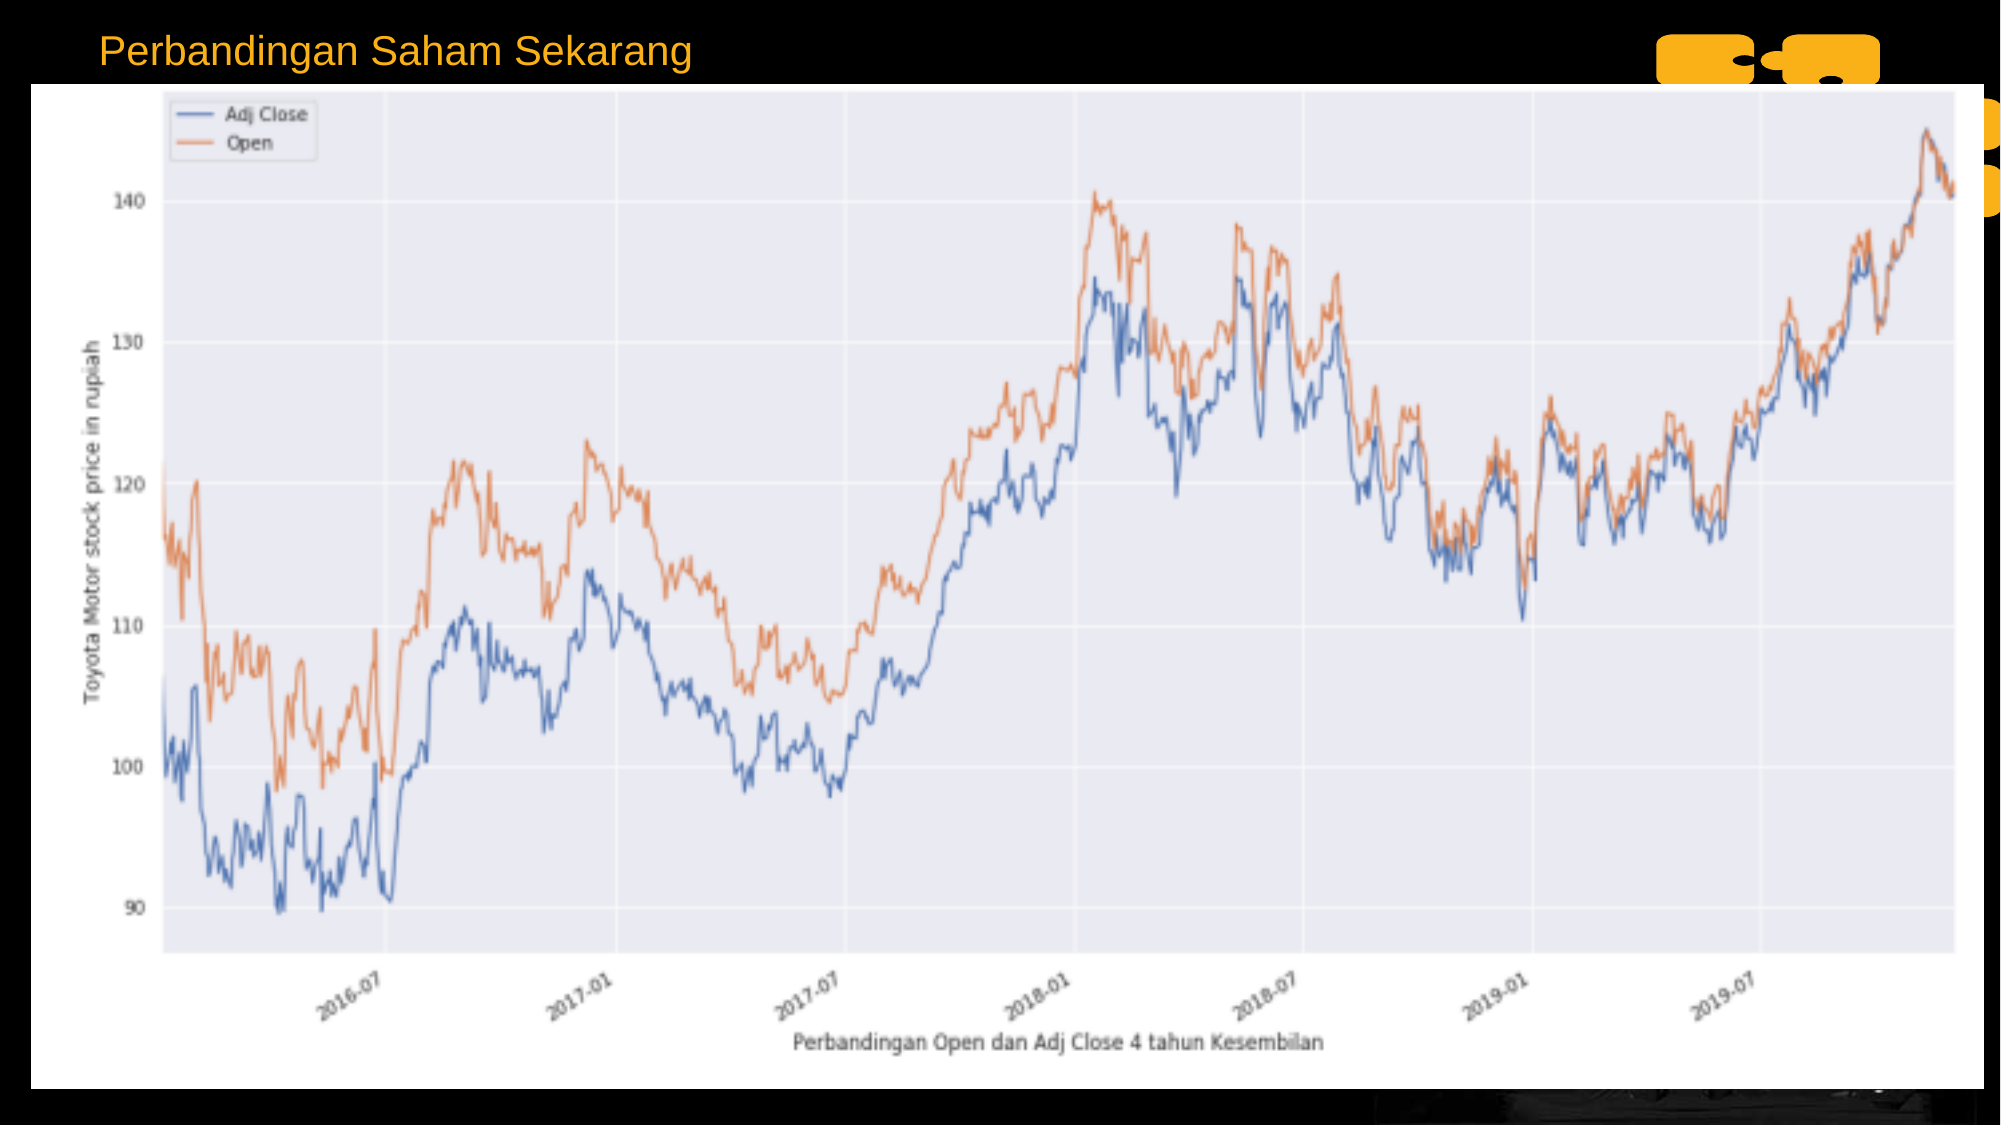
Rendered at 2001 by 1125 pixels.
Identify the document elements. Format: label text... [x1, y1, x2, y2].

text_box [1658, 36, 2000, 216]
picture [0, 0, 2001, 1125]
list Perbandingan Saham Sekarang [0, 18, 1553, 85]
